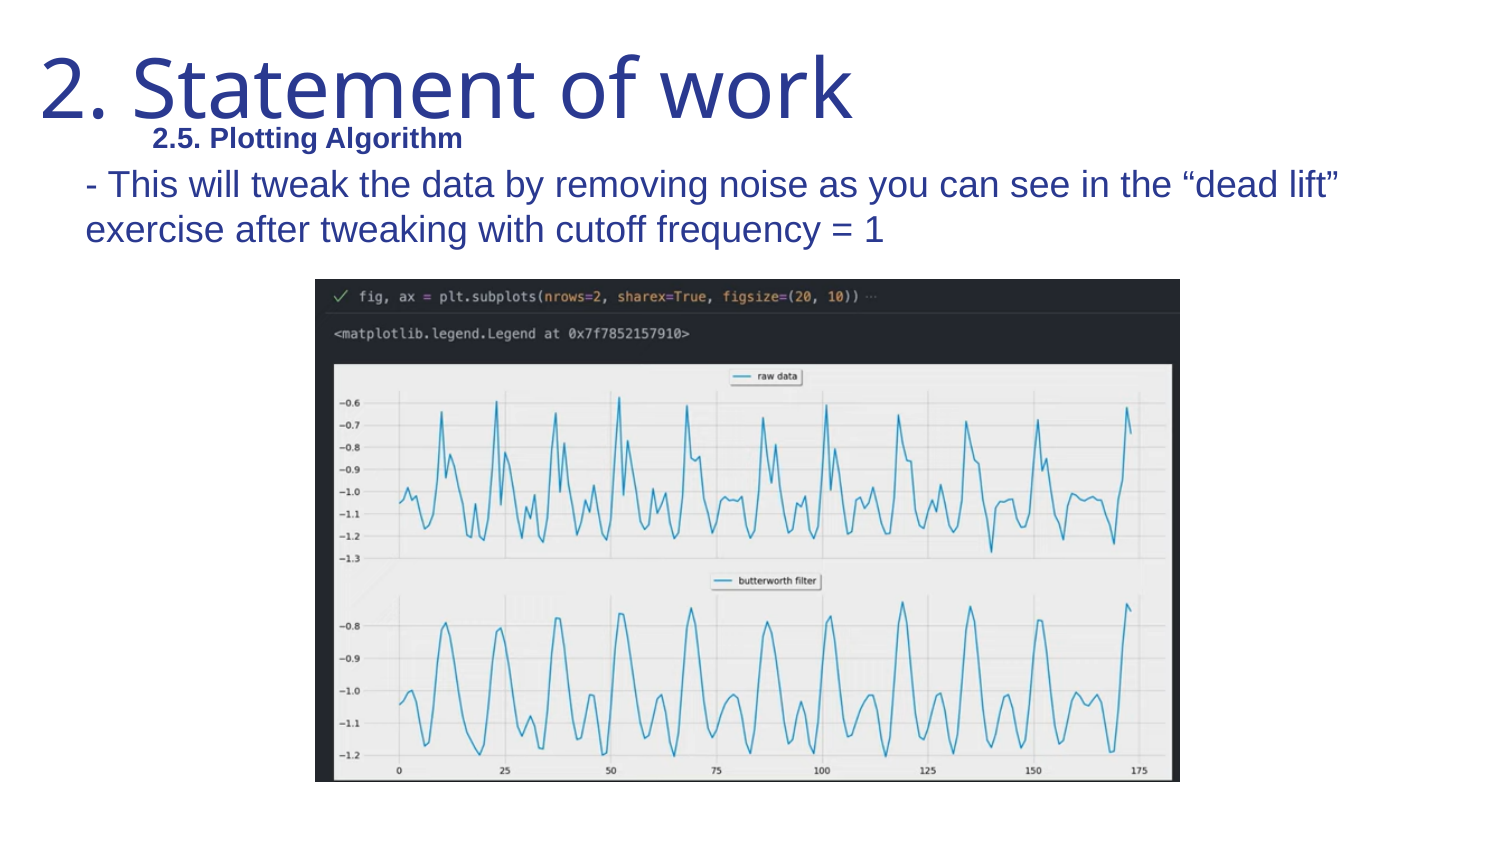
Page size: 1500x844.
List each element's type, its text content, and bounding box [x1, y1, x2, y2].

text_box - This will tweak the data by removing noise as you can see in the “dead lift” exercise after tweaking with cutoff frequency = 1 [70, 152, 1425, 258]
text_box 2.5. Plotting Algorithm [137, 112, 480, 152]
picture [315, 279, 1180, 782]
text_box 2. Statement of work [24, 28, 1500, 144]
